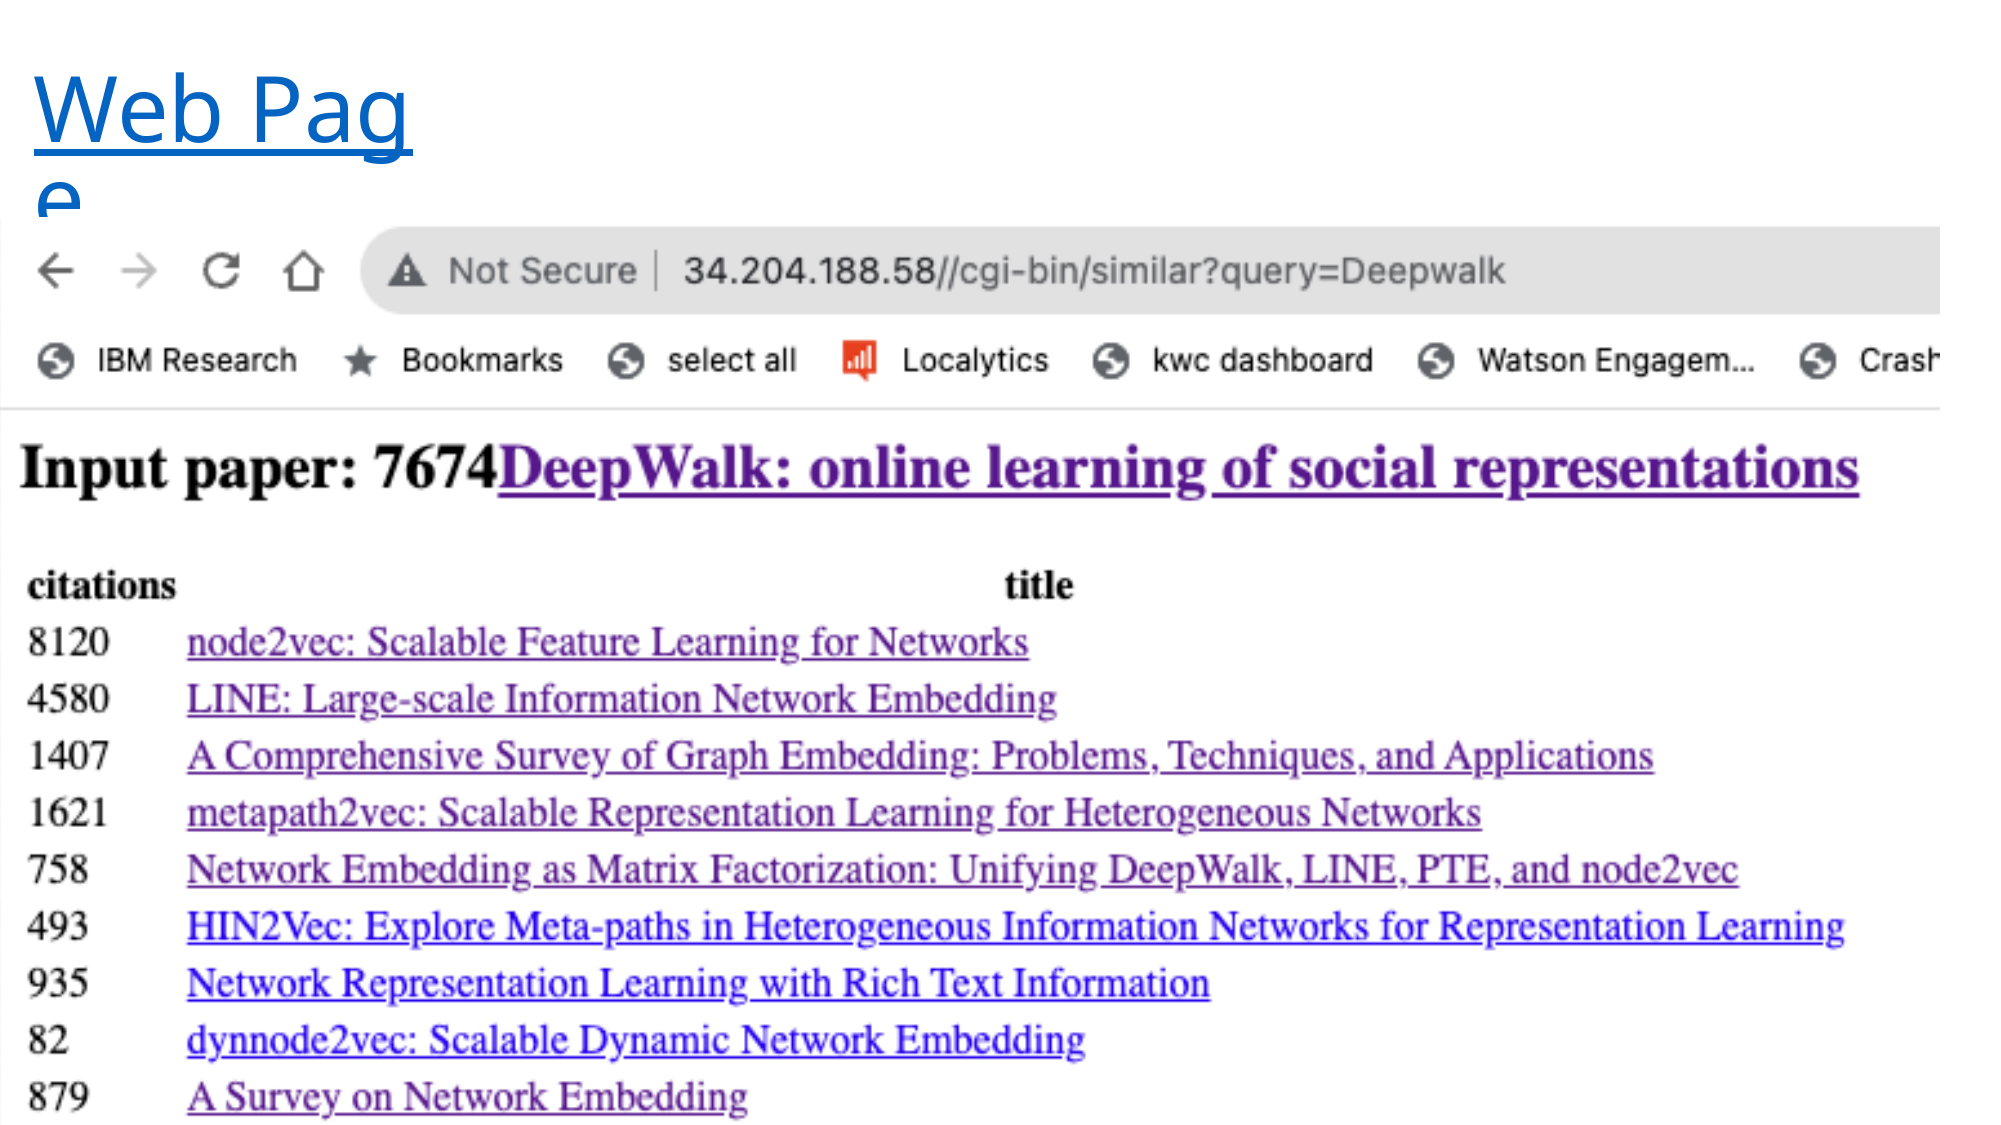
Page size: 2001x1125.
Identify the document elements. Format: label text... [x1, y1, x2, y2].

title Web Page [18, 0, 445, 217]
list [0, 217, 1940, 1125]
